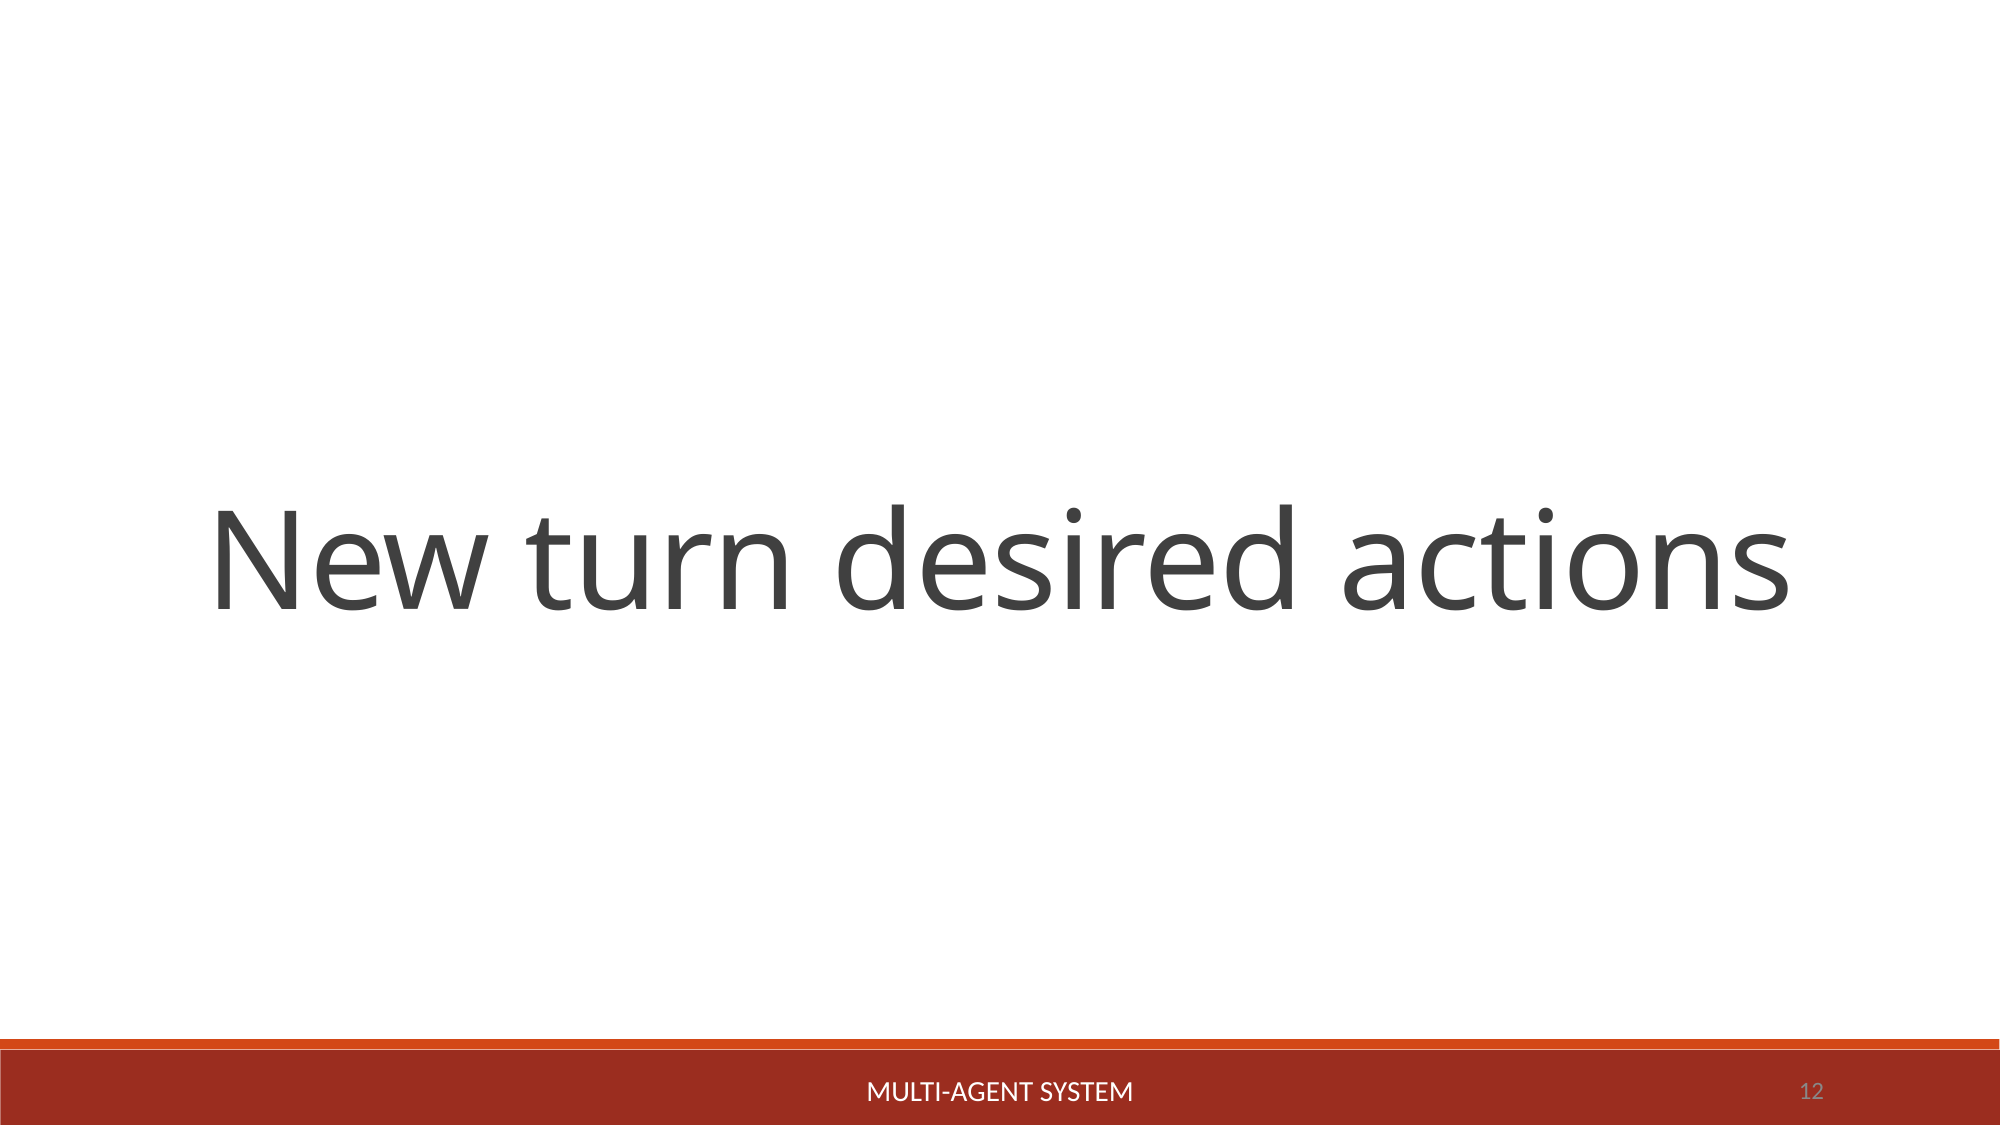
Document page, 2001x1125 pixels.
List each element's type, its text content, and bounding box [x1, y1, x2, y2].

footer Multi-agent system [604, 1059, 1396, 1120]
title New turn desired actions [186, 215, 1814, 653]
slide_number 12 [1624, 1059, 1840, 1120]
